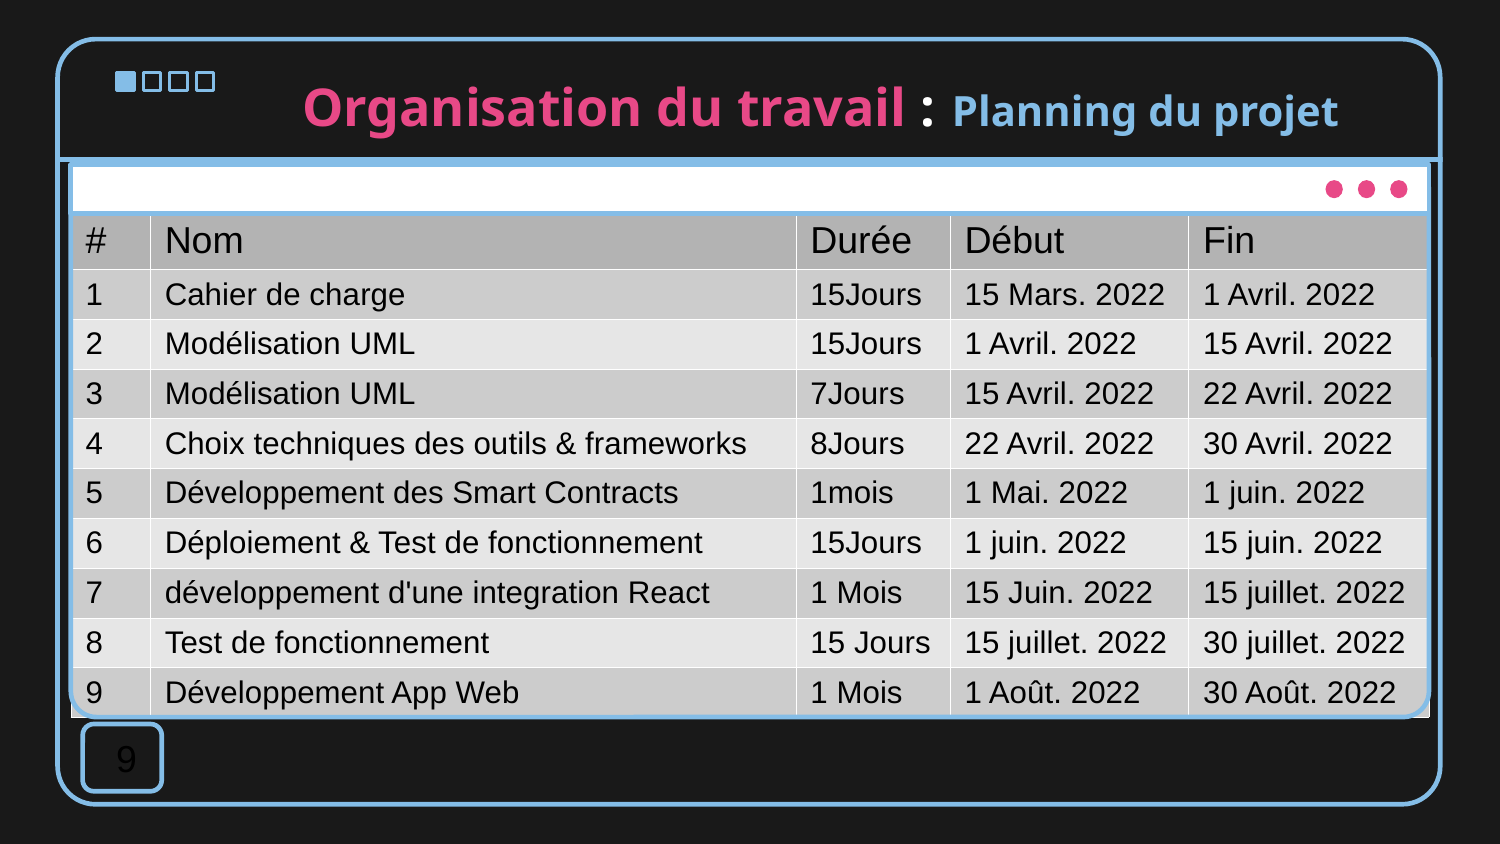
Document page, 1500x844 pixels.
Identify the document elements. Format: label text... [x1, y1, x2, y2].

text_box [82, 726, 90, 791]
text_box 9 [90, 726, 162, 792]
text_box Organisation du travail : Planning du projet [188, 35, 1453, 165]
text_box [70, 164, 1430, 718]
